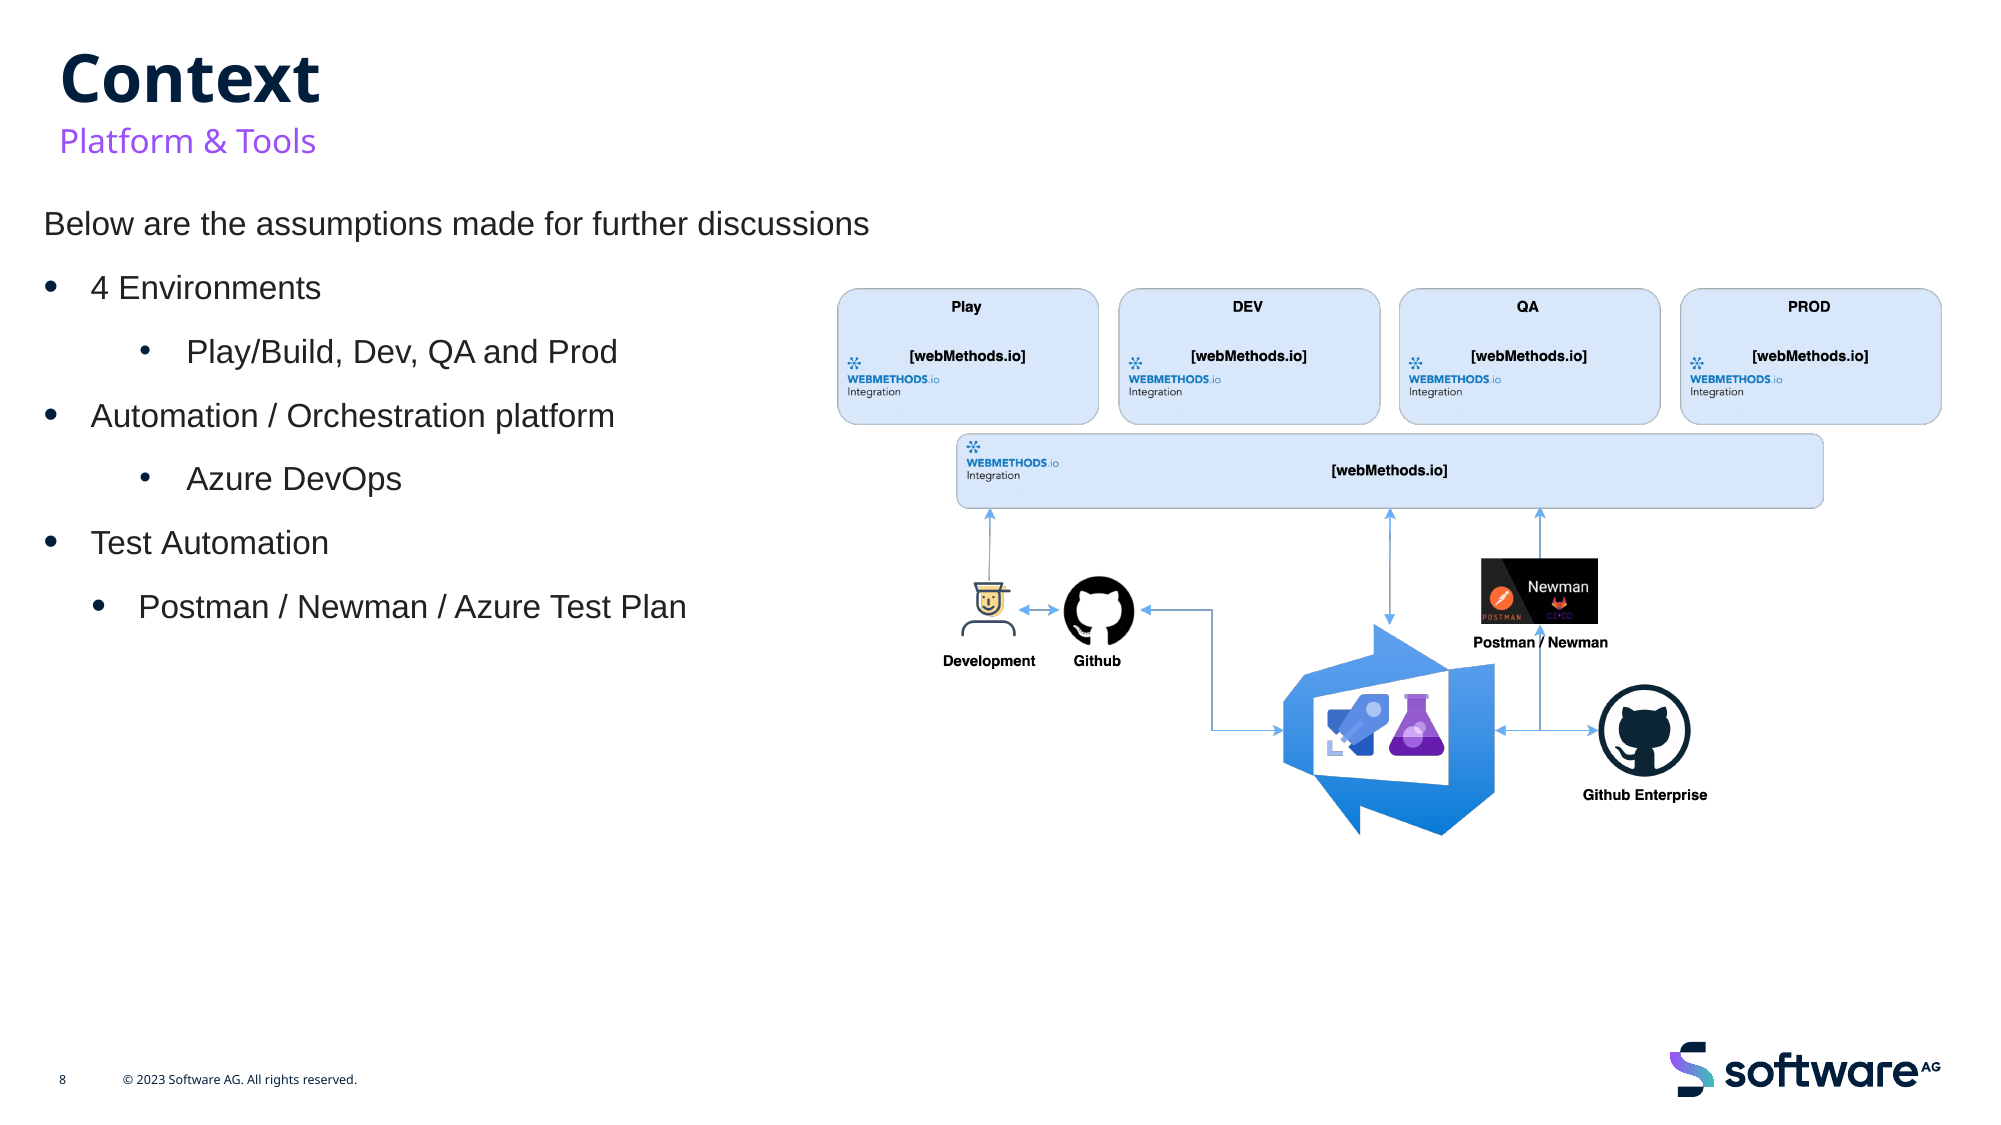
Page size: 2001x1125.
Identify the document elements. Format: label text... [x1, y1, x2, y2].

title Context [59, 36, 1941, 111]
footer © 2023 Software AG. All rights reserved. [123, 1072, 1000, 1089]
subtitle Platform & Tools [59, 111, 1941, 160]
slide_number 8 [59, 1072, 123, 1089]
picture [825, 276, 1954, 849]
text_box Below are the assumptions made for further discussions 4 Environments Play/Build, Dev, QA and Prod Automation / Orchestration platform Azure DevOps Test Automation Postman / Newman / Azure Test Plan [43, 194, 1000, 1009]
